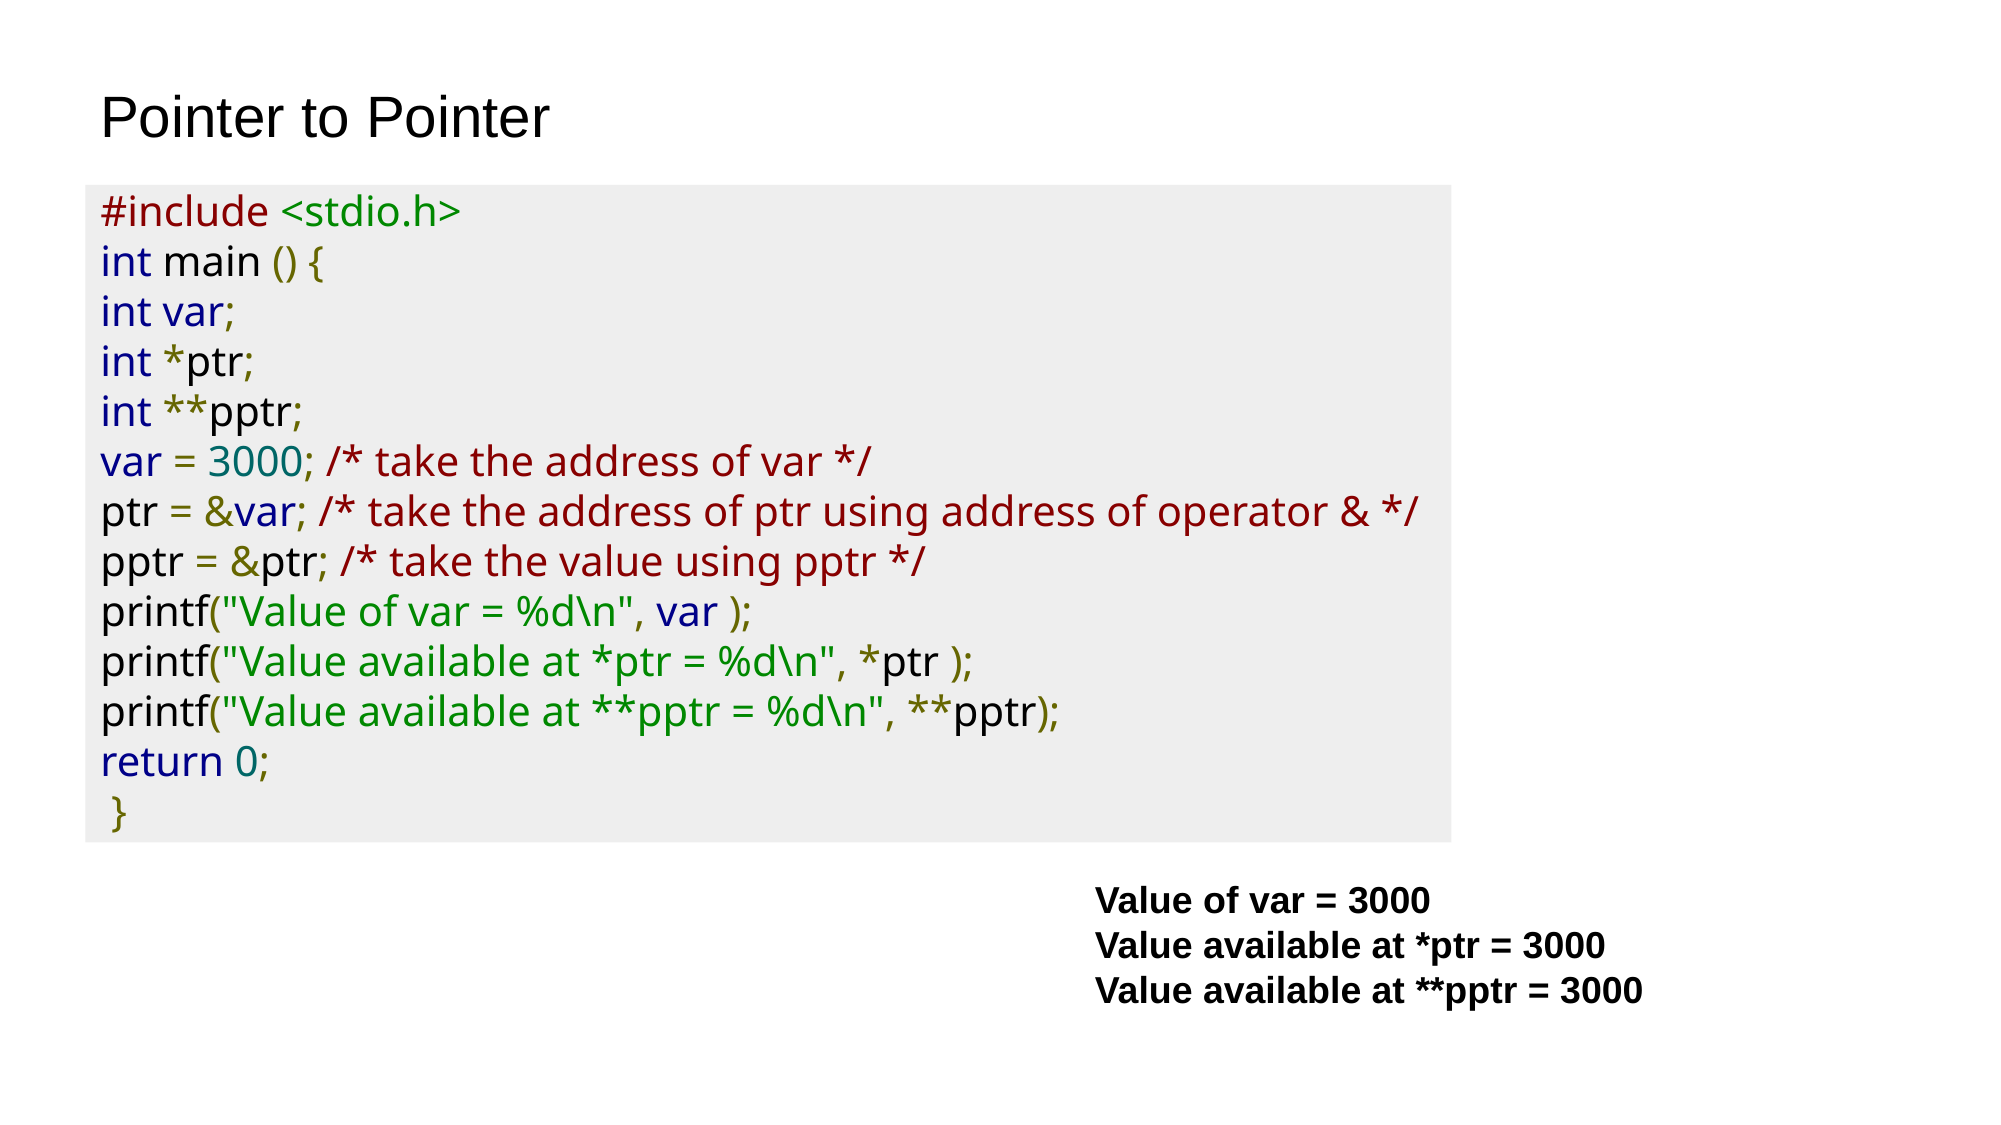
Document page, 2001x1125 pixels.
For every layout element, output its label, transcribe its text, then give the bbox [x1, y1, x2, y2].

text_box #include <stdio.h> int main () { int var; int *ptr; int **pptr; var = 3000; /* take the address of var */ ptr = &var; /* take the address of ptr using address of operator & */ pptr = &ptr; /* take the value using pptr */ printf("Value of var = %d\n", var ); printf("Value available at *ptr = %d\n", *ptr ); printf("Value available at **pptr = %d\n", **pptr); return 0; } [85, 197, 1452, 843]
text_box Value of var = 3000 Value available at *ptr = 3000 Value available at **pptr = 3000 [1080, 868, 1939, 1018]
text_box Pointer to Pointer [85, 71, 1771, 197]
